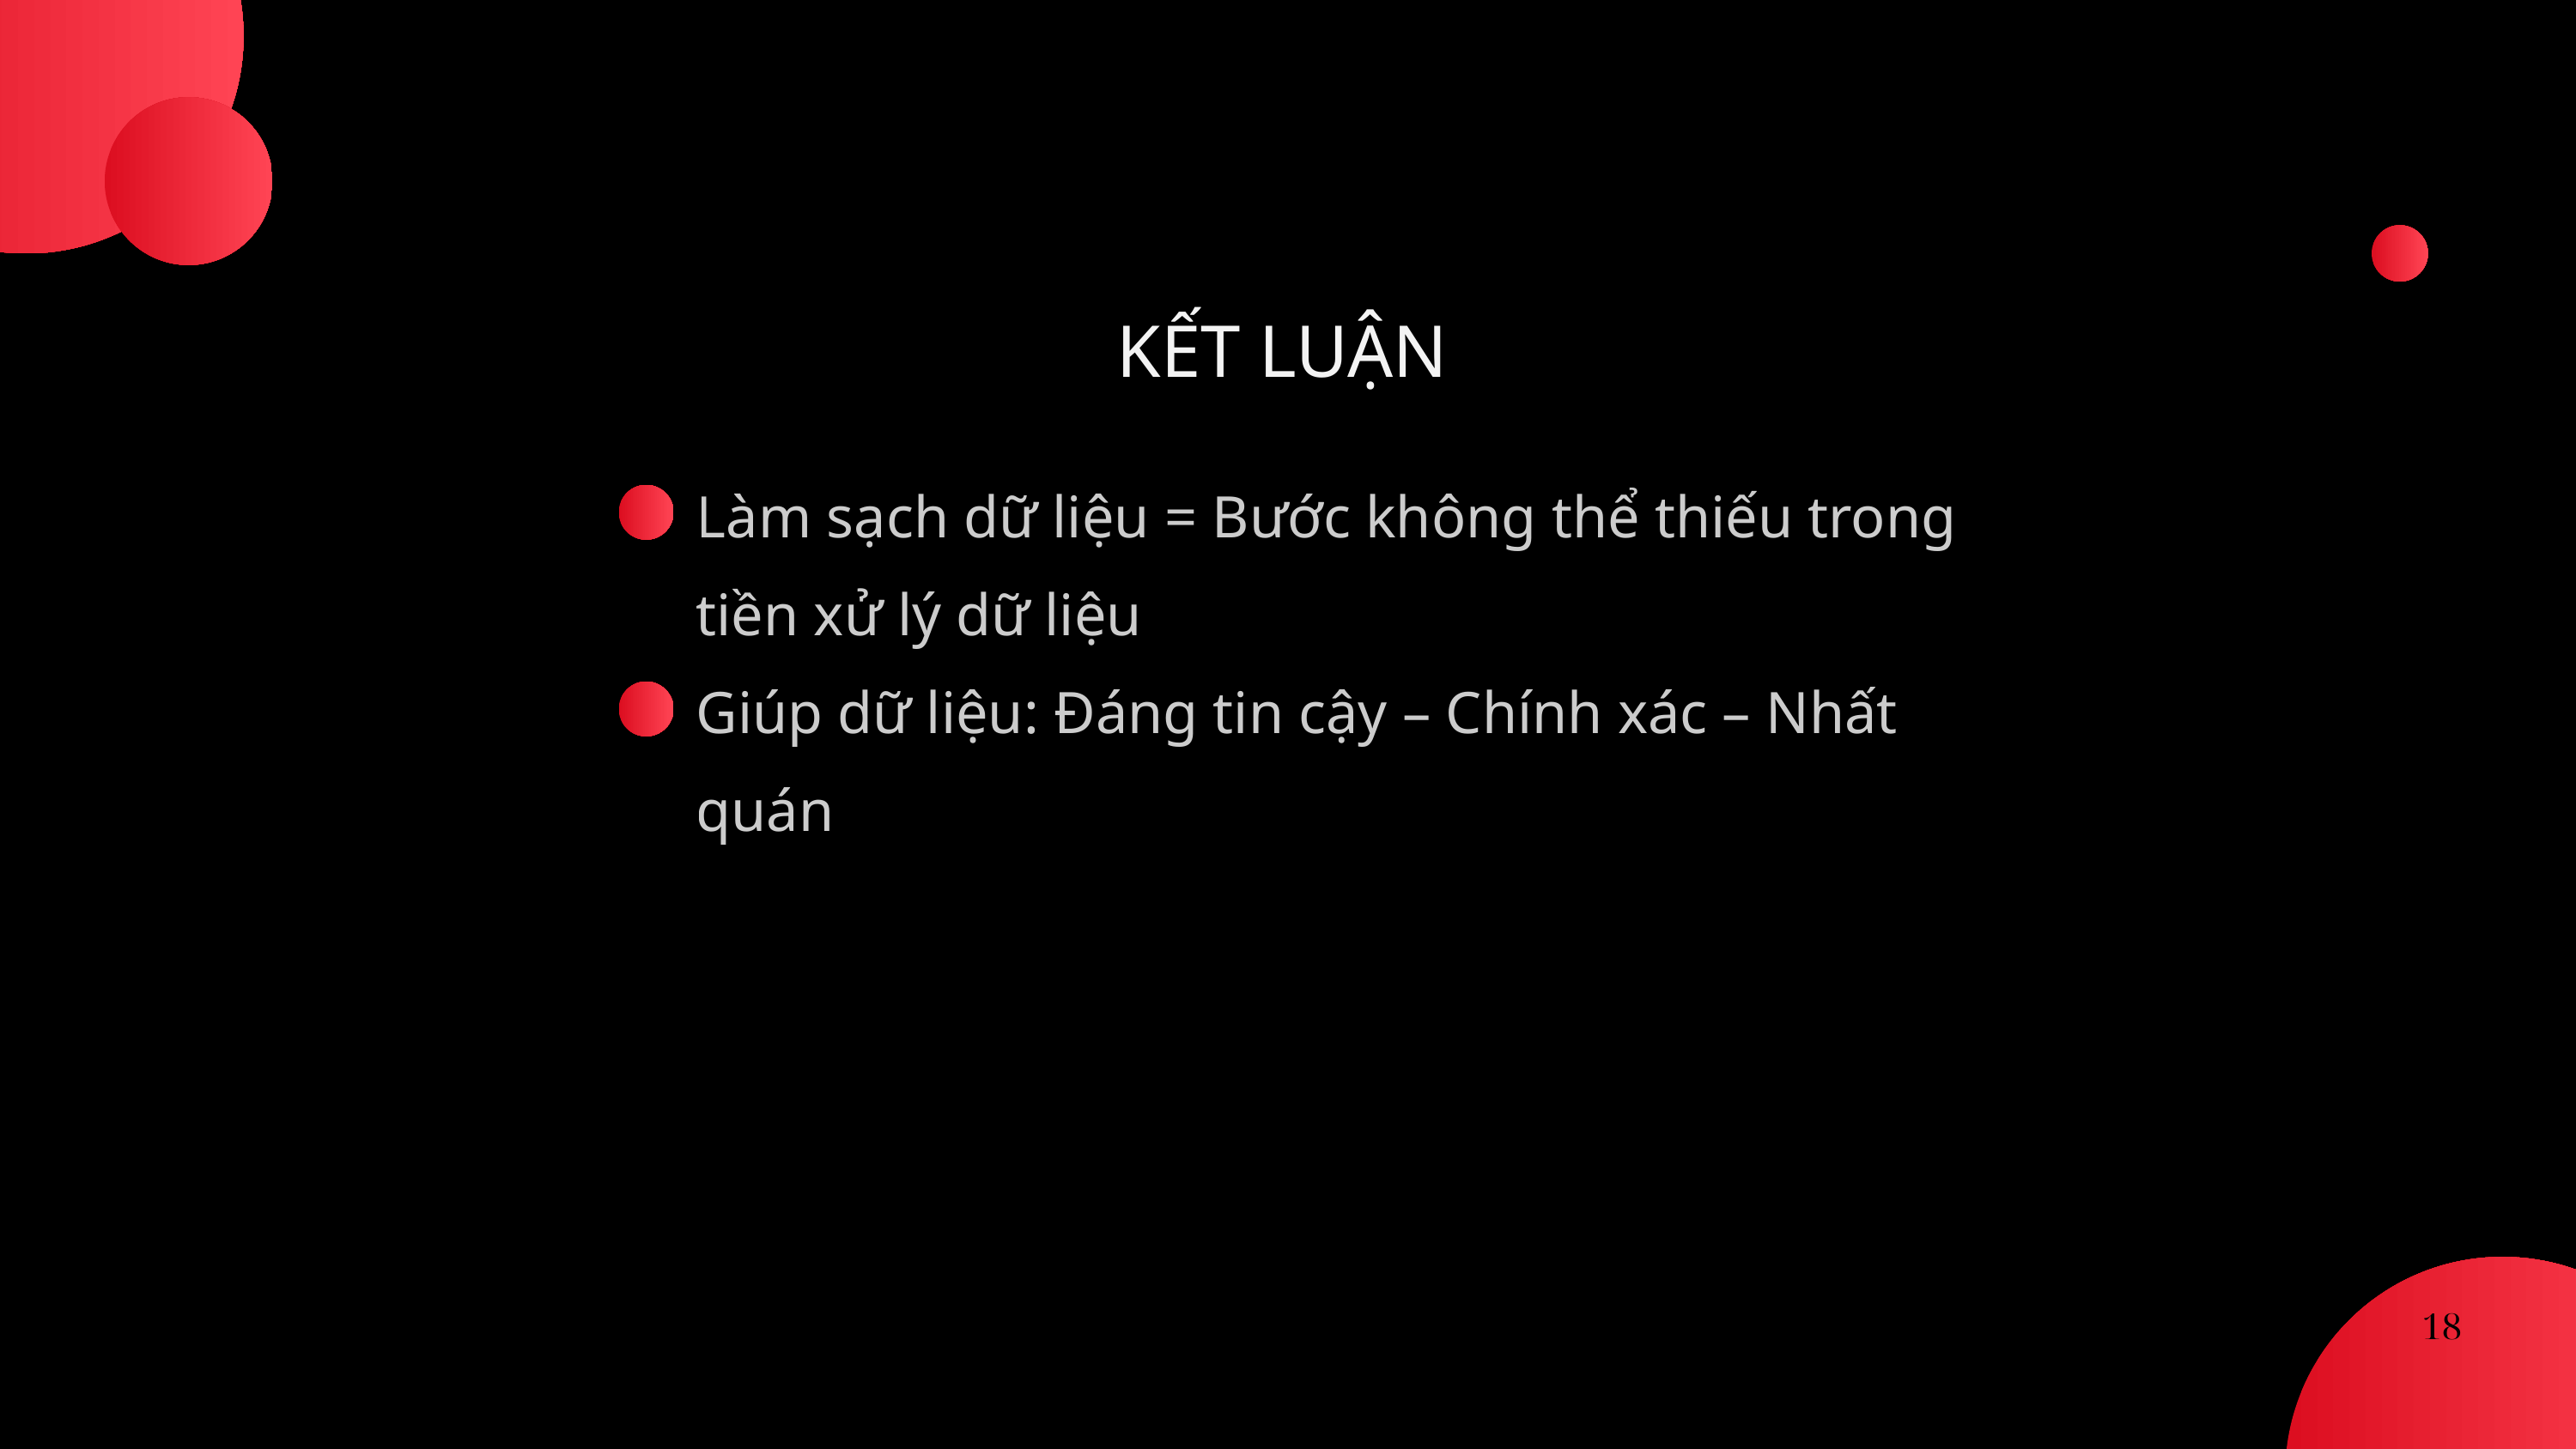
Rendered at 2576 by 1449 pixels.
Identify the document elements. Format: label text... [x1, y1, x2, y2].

text_box Giúp dữ liệu: Đáng tin cậy – Chính xác – Nhất quán [696, 647, 1913, 843]
text_box Làm sạch dữ liệu = Bước không thể thiếu trong tiền xử lý dữ liệu [696, 452, 1980, 647]
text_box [104, 97, 273, 265]
text_box KẾT LUẬN [279, 306, 2286, 478]
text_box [618, 681, 674, 737]
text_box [2284, 1256, 2576, 1449]
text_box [618, 484, 674, 540]
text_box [0, 0, 244, 254]
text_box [2371, 225, 2428, 282]
